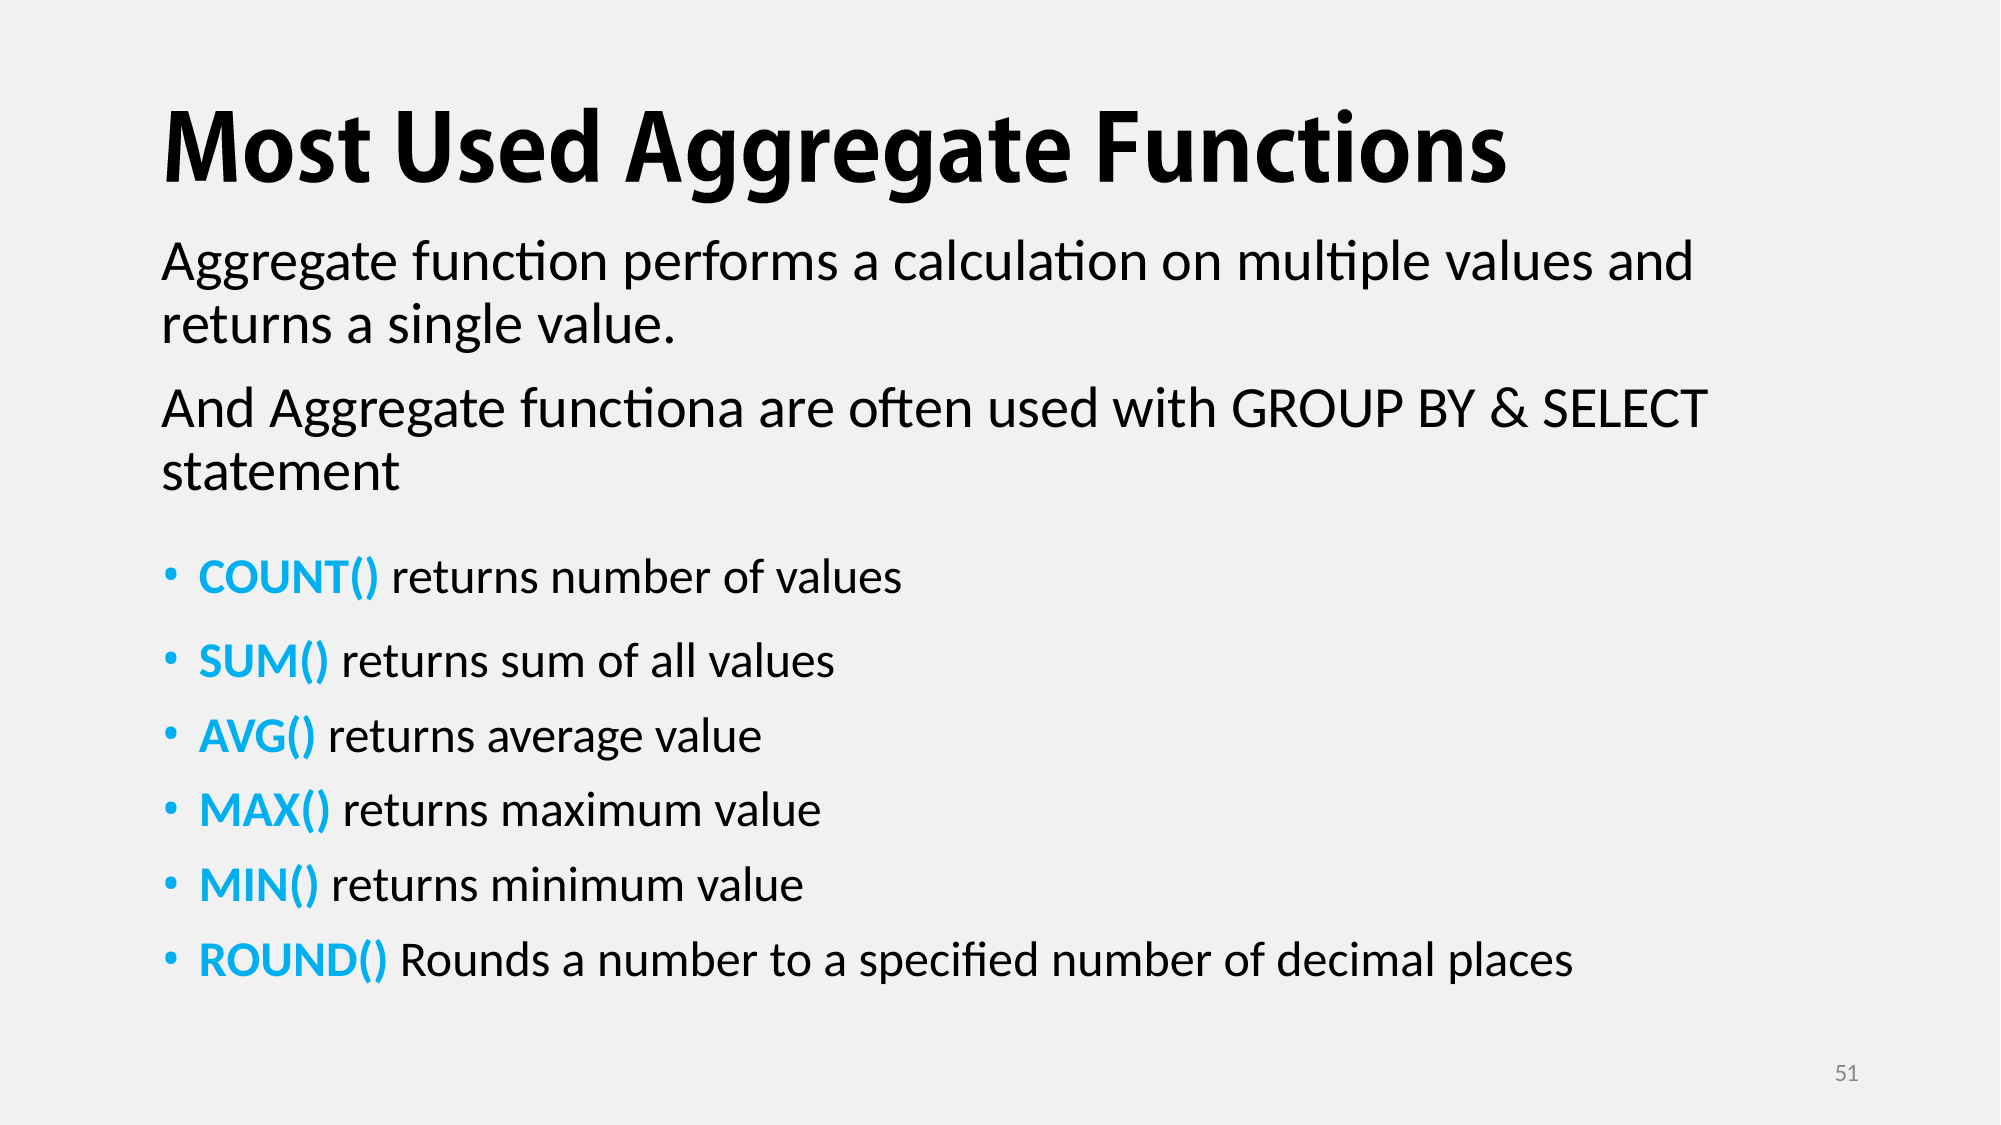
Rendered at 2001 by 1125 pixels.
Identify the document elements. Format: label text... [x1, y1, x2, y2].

picture [161, 92, 1555, 209]
text_box And Aggregate functiona are often used with GROUP BY & SELECT statement COUNT() returns number of values SUM() returns sum of all values AVG() returns average value MAX() returns maximum value MIN() returns minimum value ROUND() Rounds a number to a specified number of decimal places [159, 366, 1720, 987]
title Aggregate function performs a calculation on multiple values and returns a single value. [159, 219, 1841, 417]
slide_number 51 [1802, 1060, 1875, 1088]
